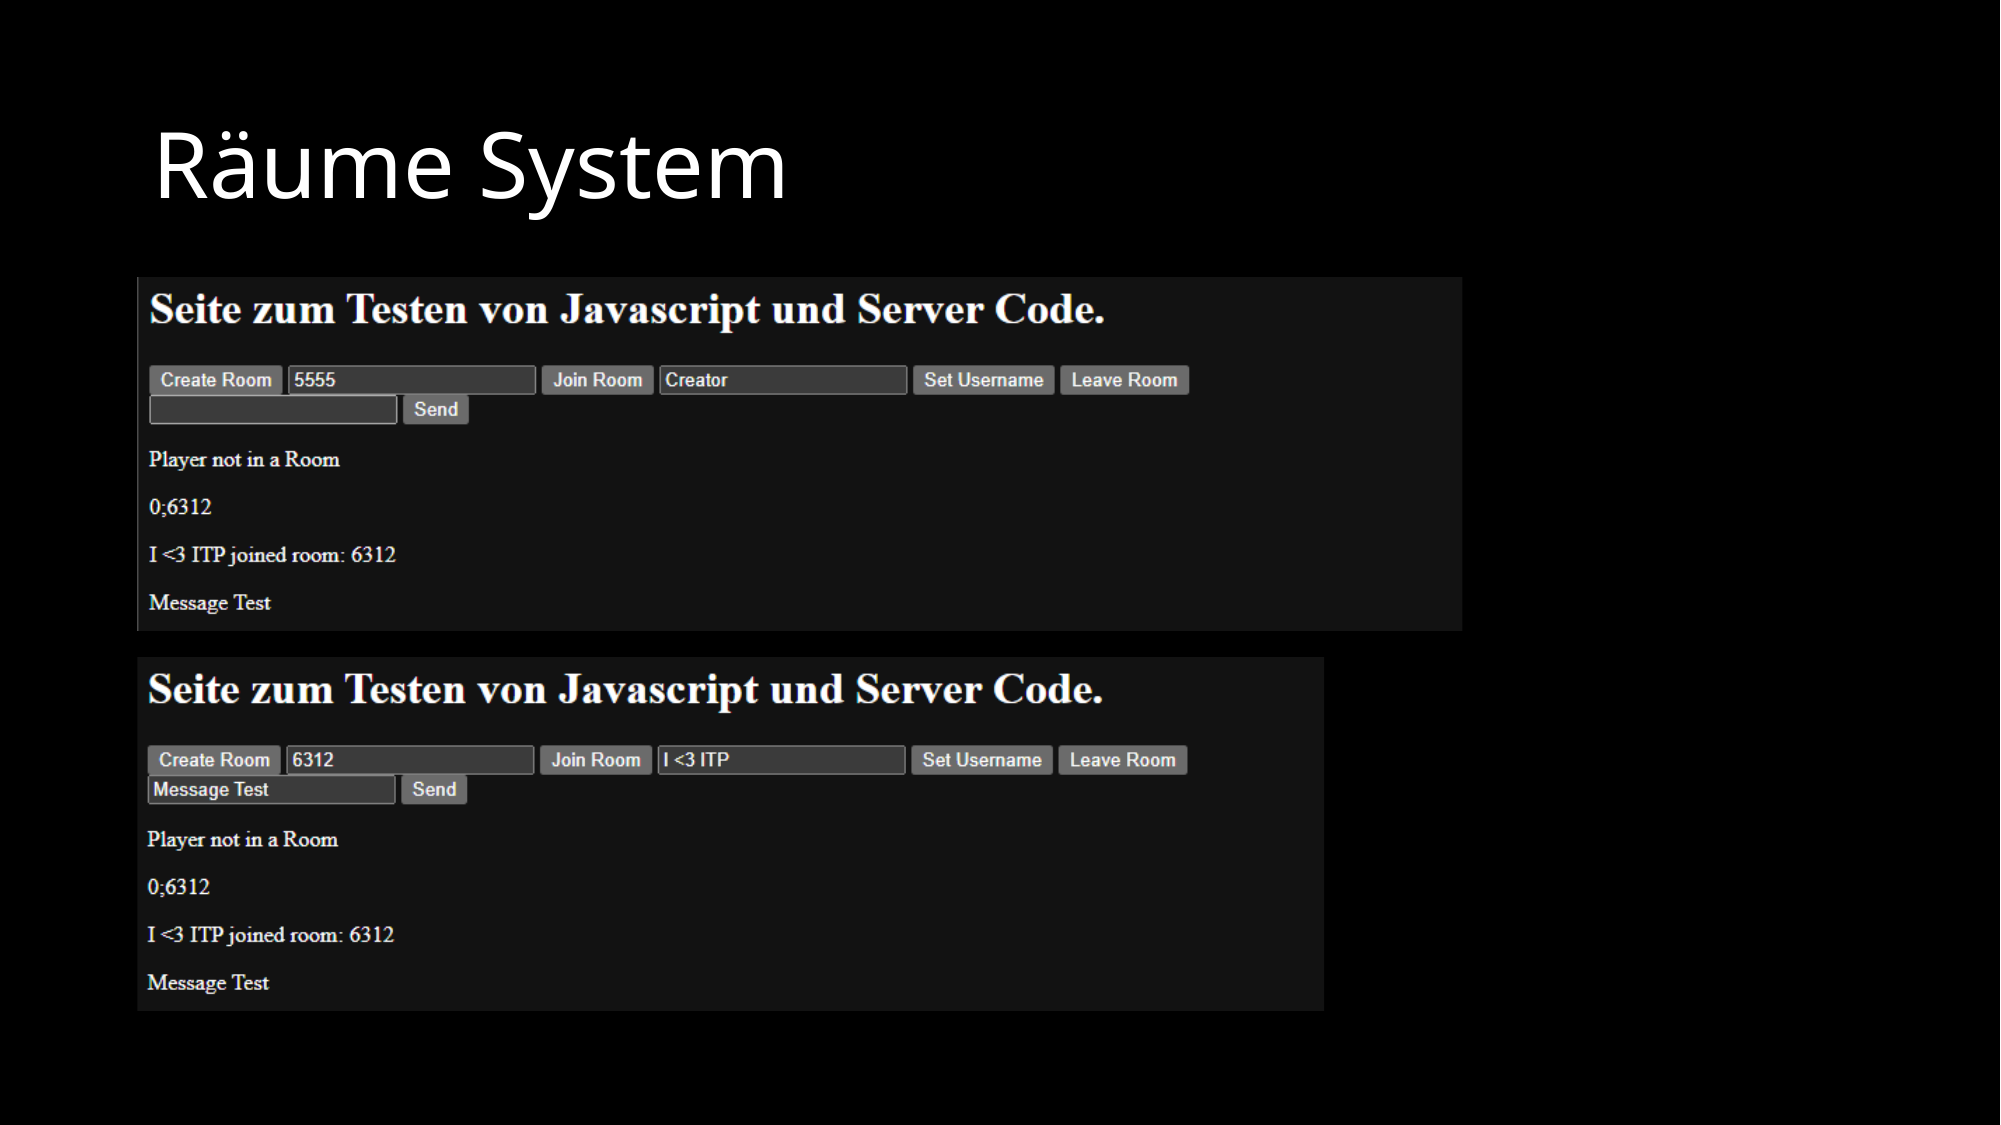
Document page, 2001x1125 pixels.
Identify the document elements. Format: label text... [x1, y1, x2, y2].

picture [137, 657, 1325, 1011]
picture [137, 277, 1463, 631]
title Räume System [137, 59, 1863, 278]
